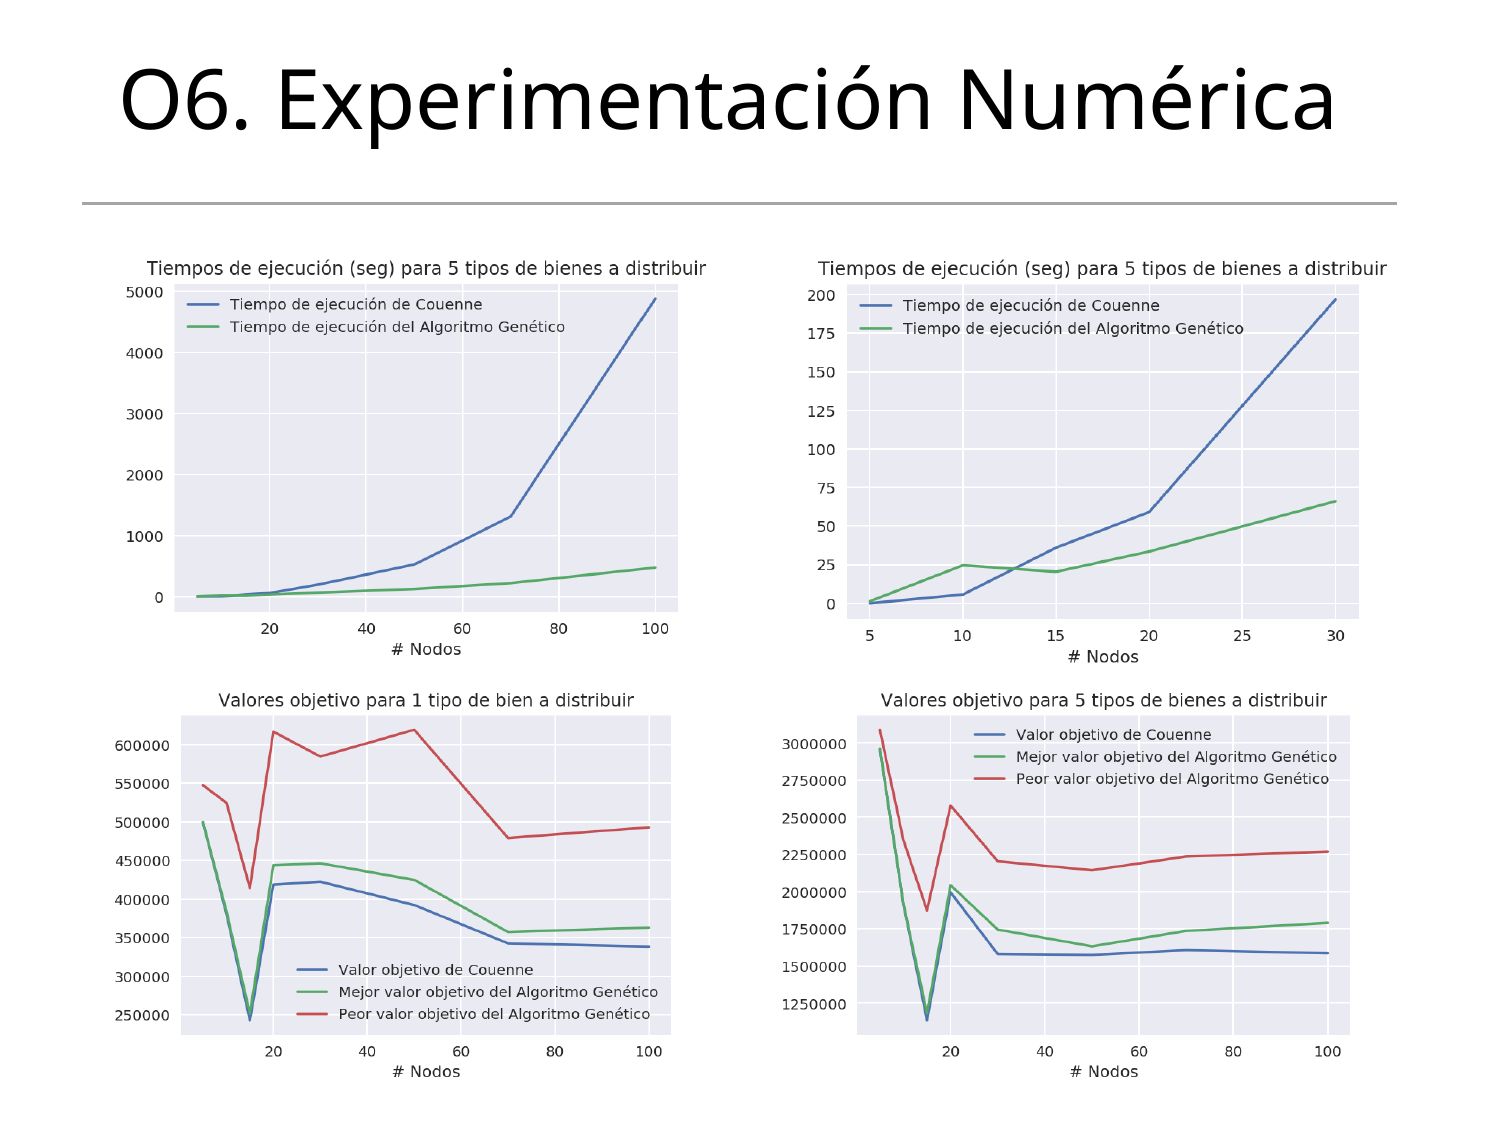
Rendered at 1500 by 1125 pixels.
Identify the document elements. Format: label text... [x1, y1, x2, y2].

picture [103, 682, 681, 1090]
picture [114, 248, 717, 668]
picture [795, 248, 1397, 676]
picture [770, 682, 1360, 1090]
title O6. Experimentación Numérica [103, 0, 1434, 212]
